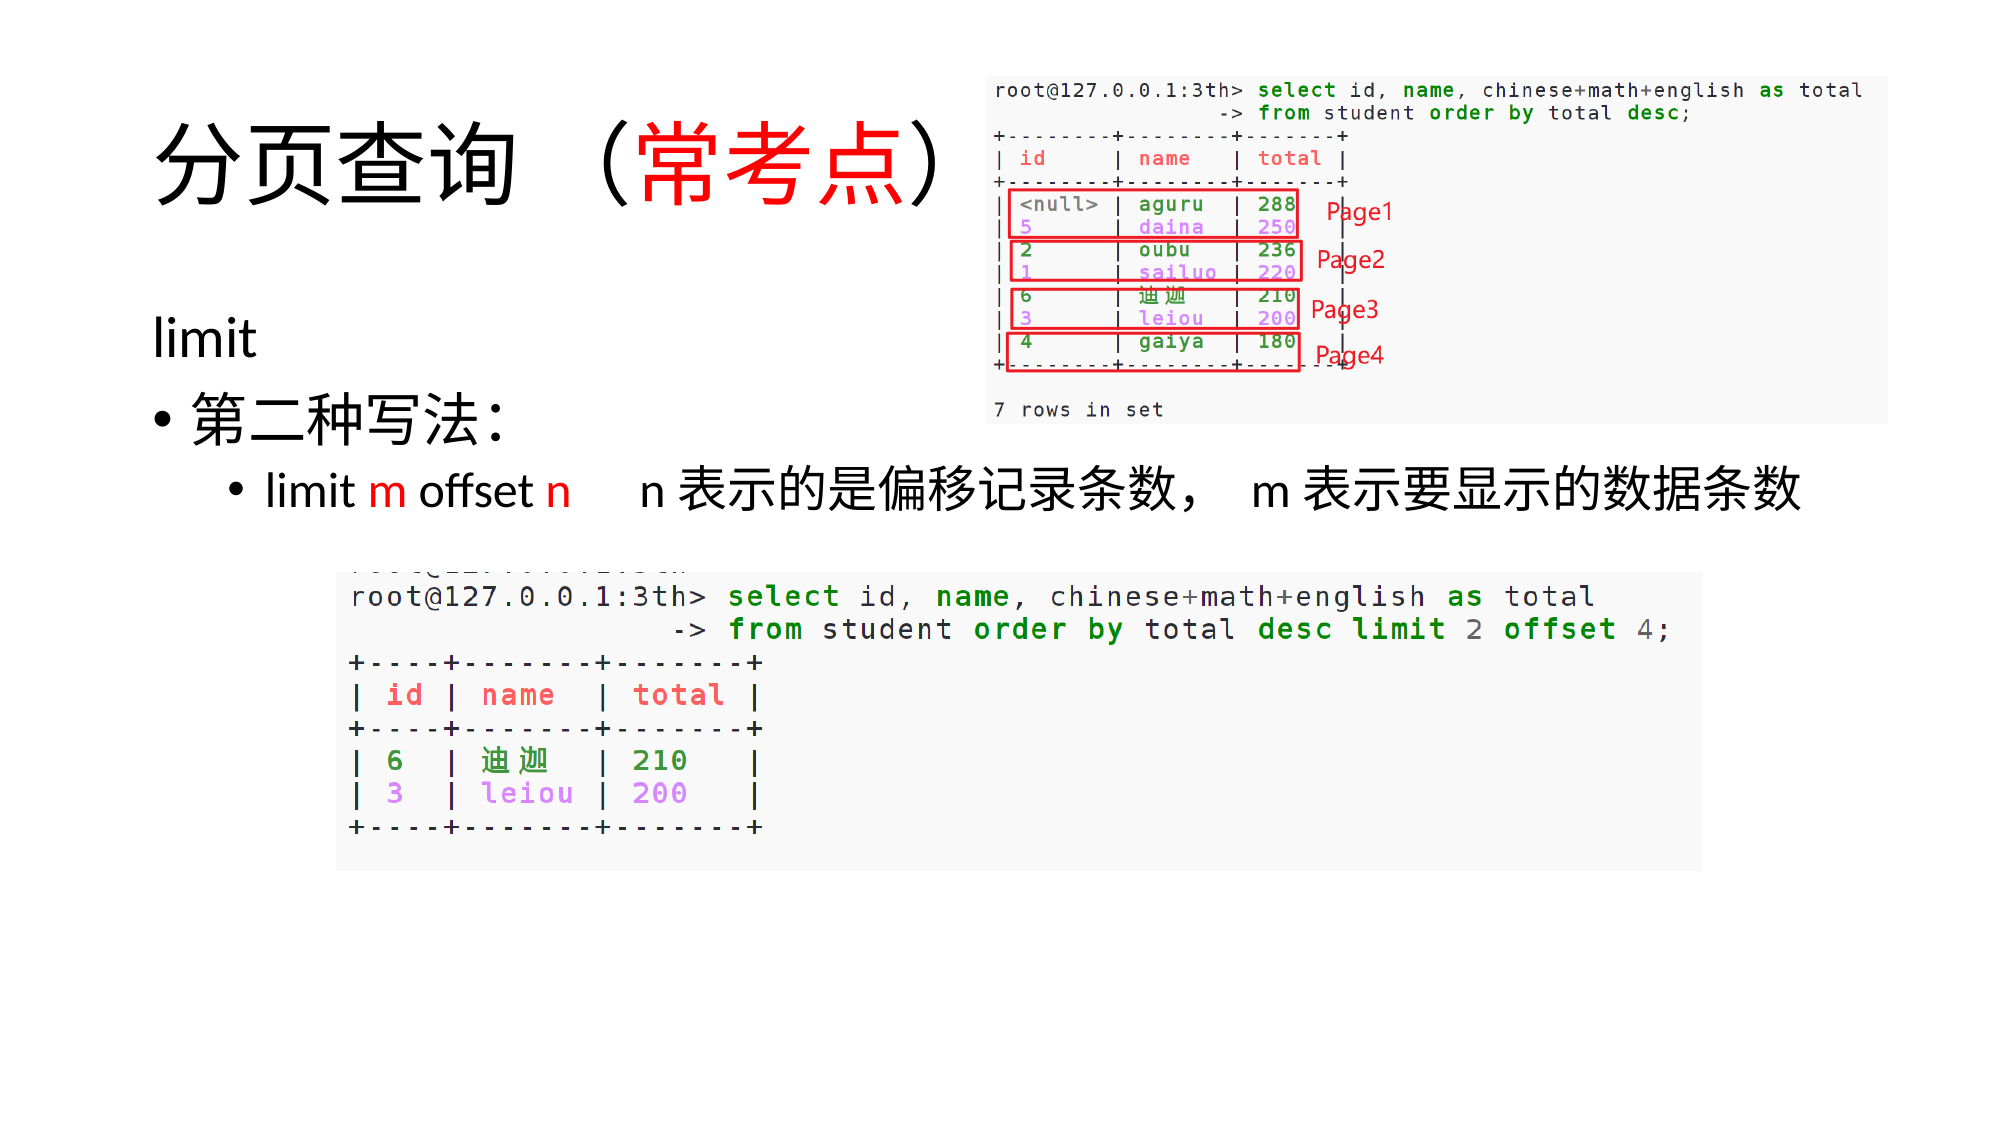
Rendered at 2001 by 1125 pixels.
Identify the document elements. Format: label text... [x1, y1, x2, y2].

title 分页查询 （常考点） [137, 59, 1863, 278]
picture [986, 76, 1888, 424]
list limit 第二种写法： limit m offset n n表示的是偏移记录条数， m表示要显示的数据条数 [137, 299, 1863, 1014]
picture [336, 572, 1703, 871]
